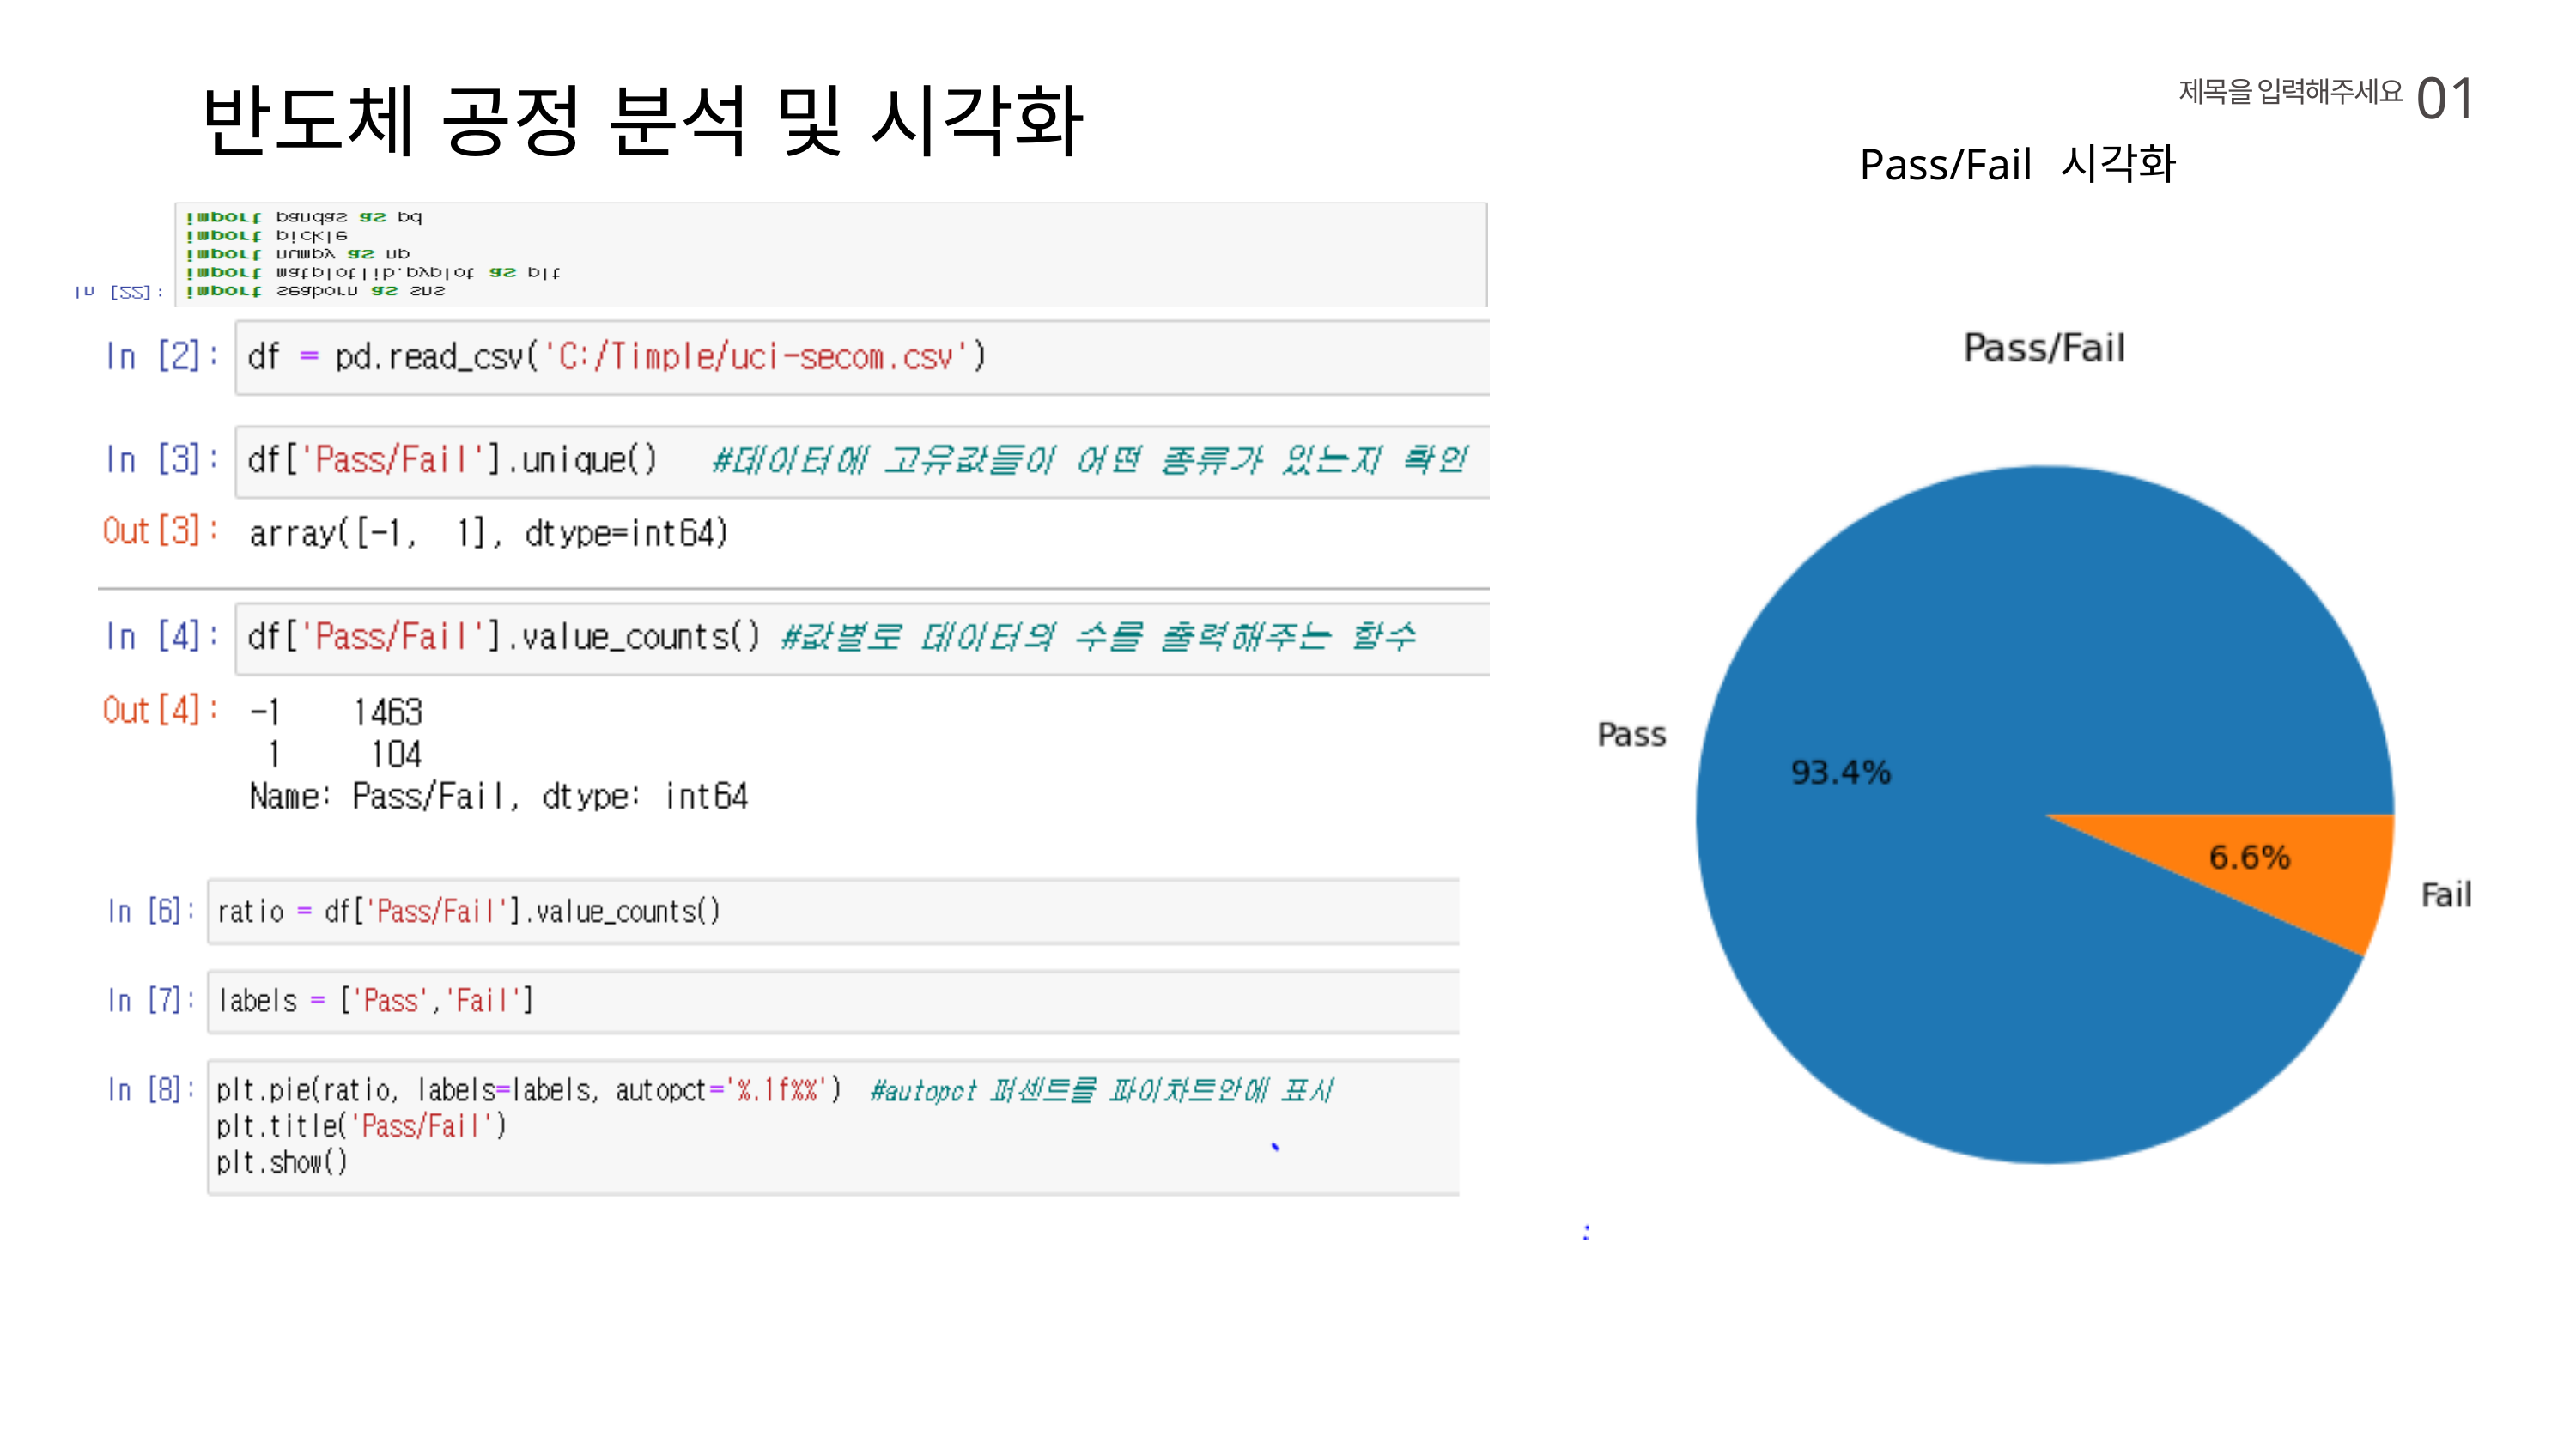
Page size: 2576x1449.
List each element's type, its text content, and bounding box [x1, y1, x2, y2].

picture [98, 308, 1490, 846]
text_box 01 [2371, 55, 2494, 136]
text_box Pass/Fail 시각화 [1663, 130, 2374, 195]
title 반도체 공정 분석 및 시각화 [64, 39, 1224, 200]
picture [66, 199, 1488, 307]
picture [98, 312, 2575, 1240]
text_box 제목을 입력해주세요 [1914, 67, 2371, 115]
